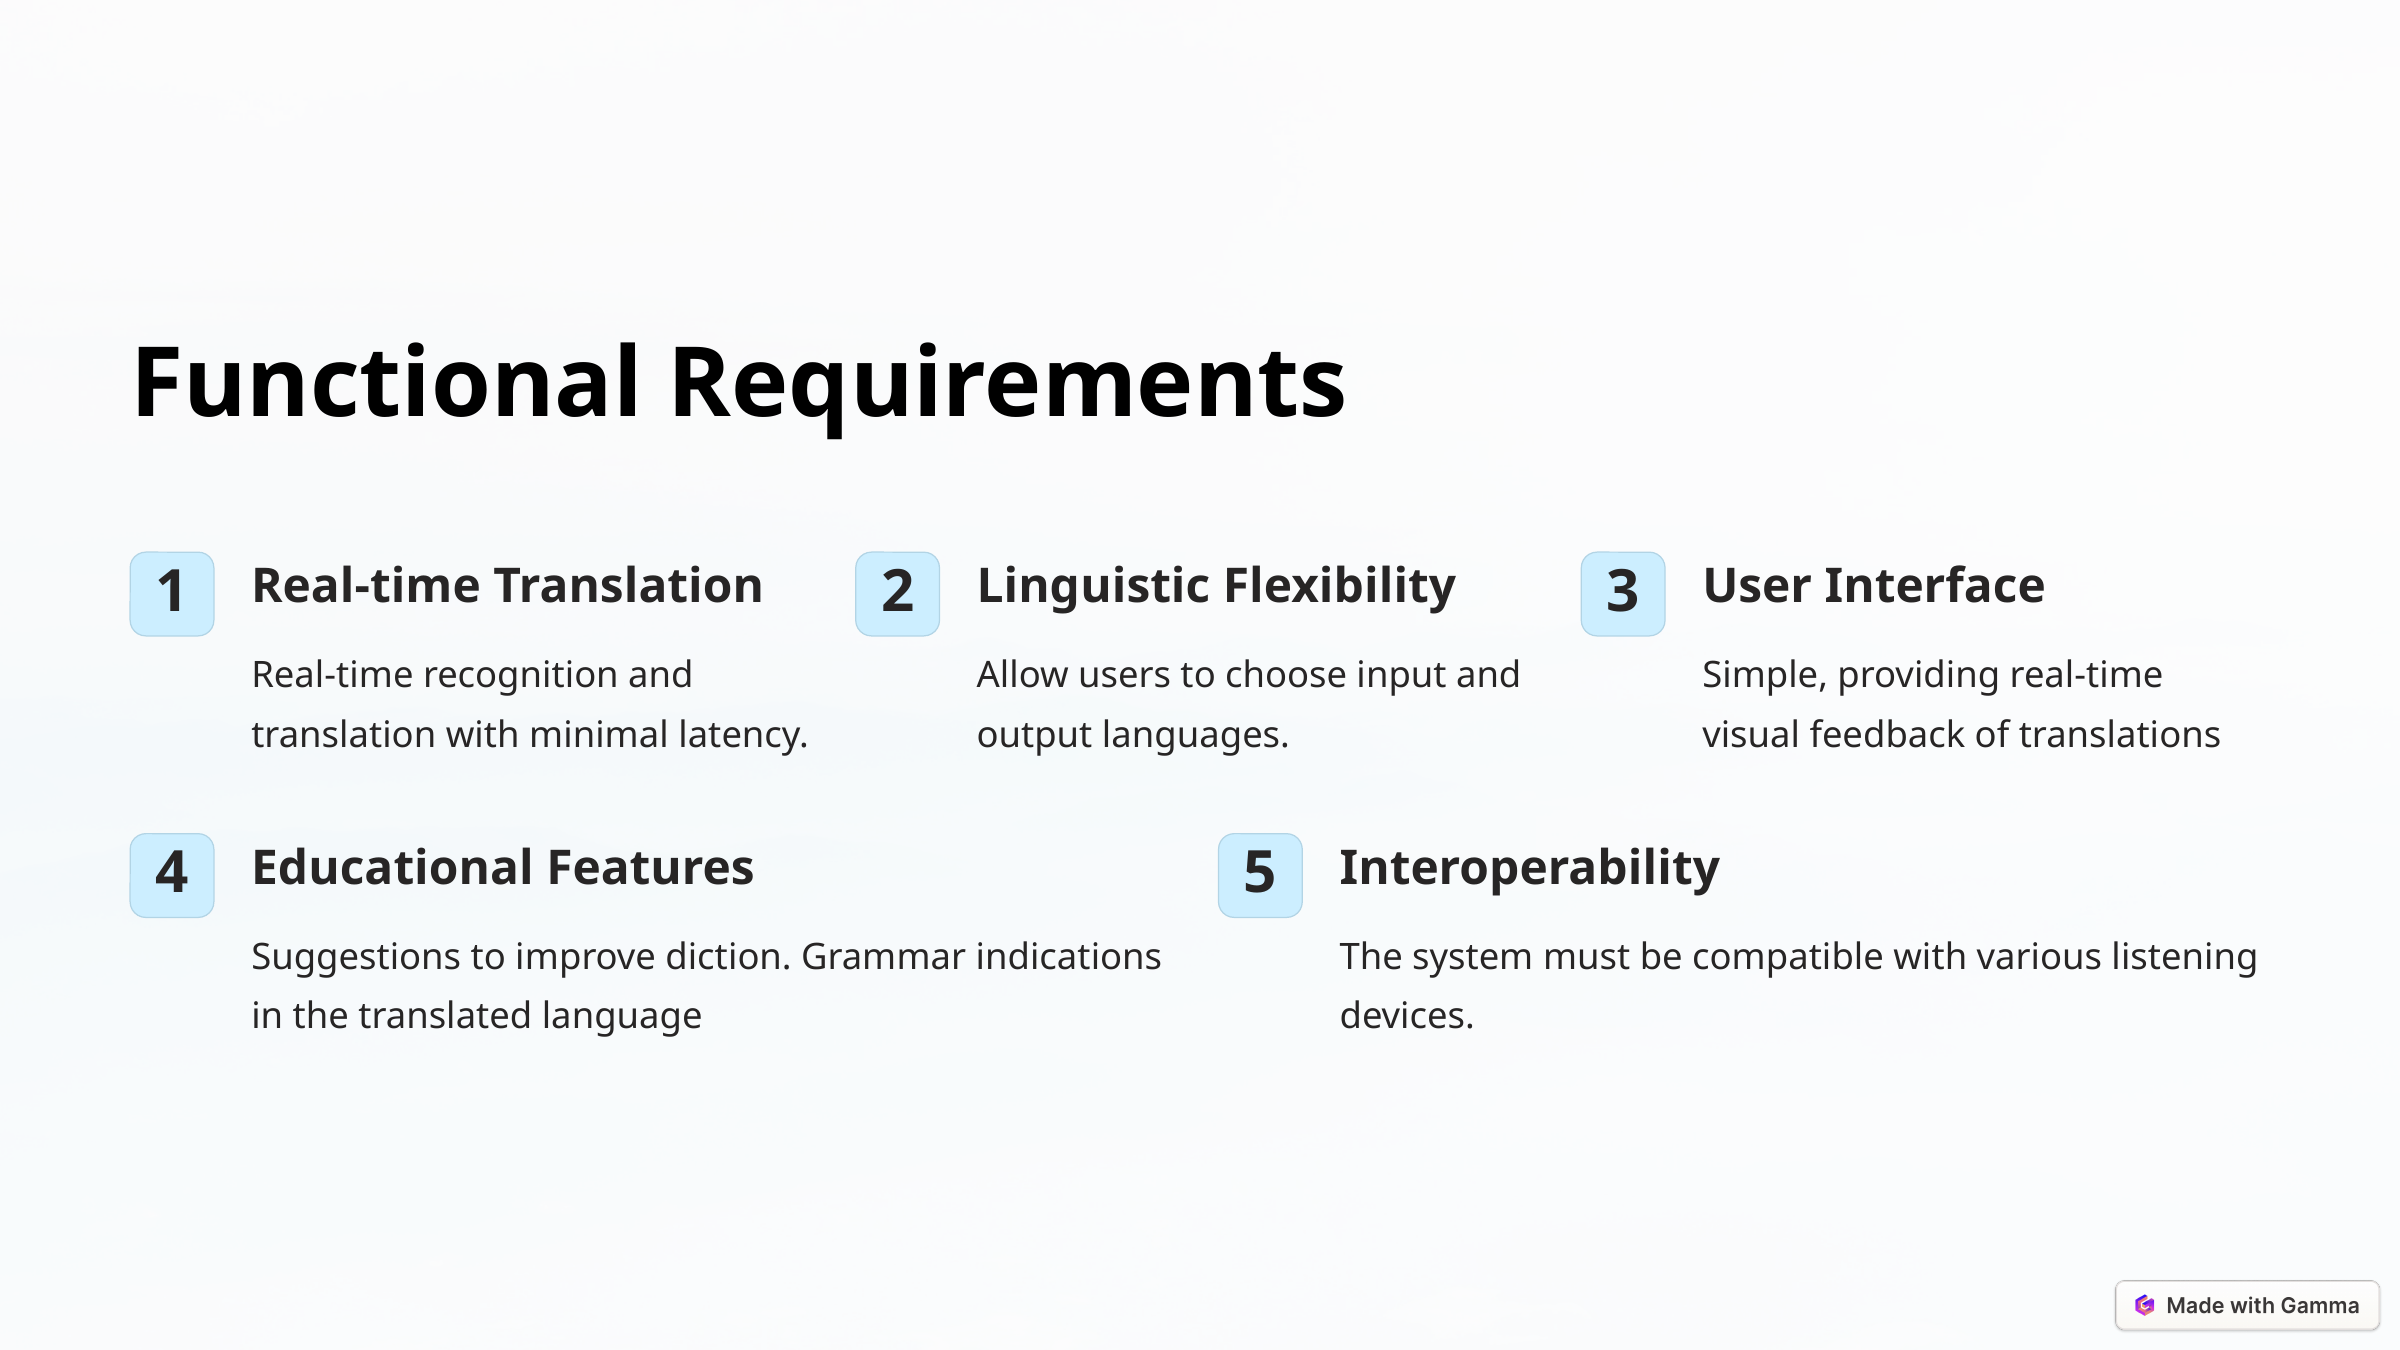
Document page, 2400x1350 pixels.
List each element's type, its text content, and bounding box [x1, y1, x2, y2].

text_box Allow users to choose input and output languages. [976, 635, 1545, 755]
text_box [855, 552, 940, 636]
picture [2106, 1271, 2389, 1339]
text_box 5 [1243, 846, 1278, 905]
text_box 1 [159, 564, 185, 624]
text_box The system must be compatible with various listening devices. [1339, 917, 2270, 1037]
text_box Real-time Translation [251, 552, 743, 614]
text_box [1581, 552, 1666, 636]
text_box Suggestions to improve diction. Grammar indications in the translated language [251, 917, 1182, 1037]
text_box User Interface [1702, 552, 2191, 614]
text_box 2 [881, 564, 915, 624]
text_box Linguistic Flexibility [976, 552, 1465, 614]
text_box Interoperability [1339, 833, 1828, 895]
text_box Simple, providing real-time visual feedback of translations [1702, 635, 2270, 755]
text_box Functional Requirements [130, 313, 1274, 436]
text_box [1218, 833, 1303, 918]
text_box 3 [1606, 564, 1640, 624]
text_box [130, 833, 214, 918]
text_box [130, 552, 214, 636]
text_box Real-time recognition and translation with minimal latency. [251, 635, 819, 755]
text_box 4 [156, 846, 188, 905]
text_box Educational Features [251, 833, 740, 895]
